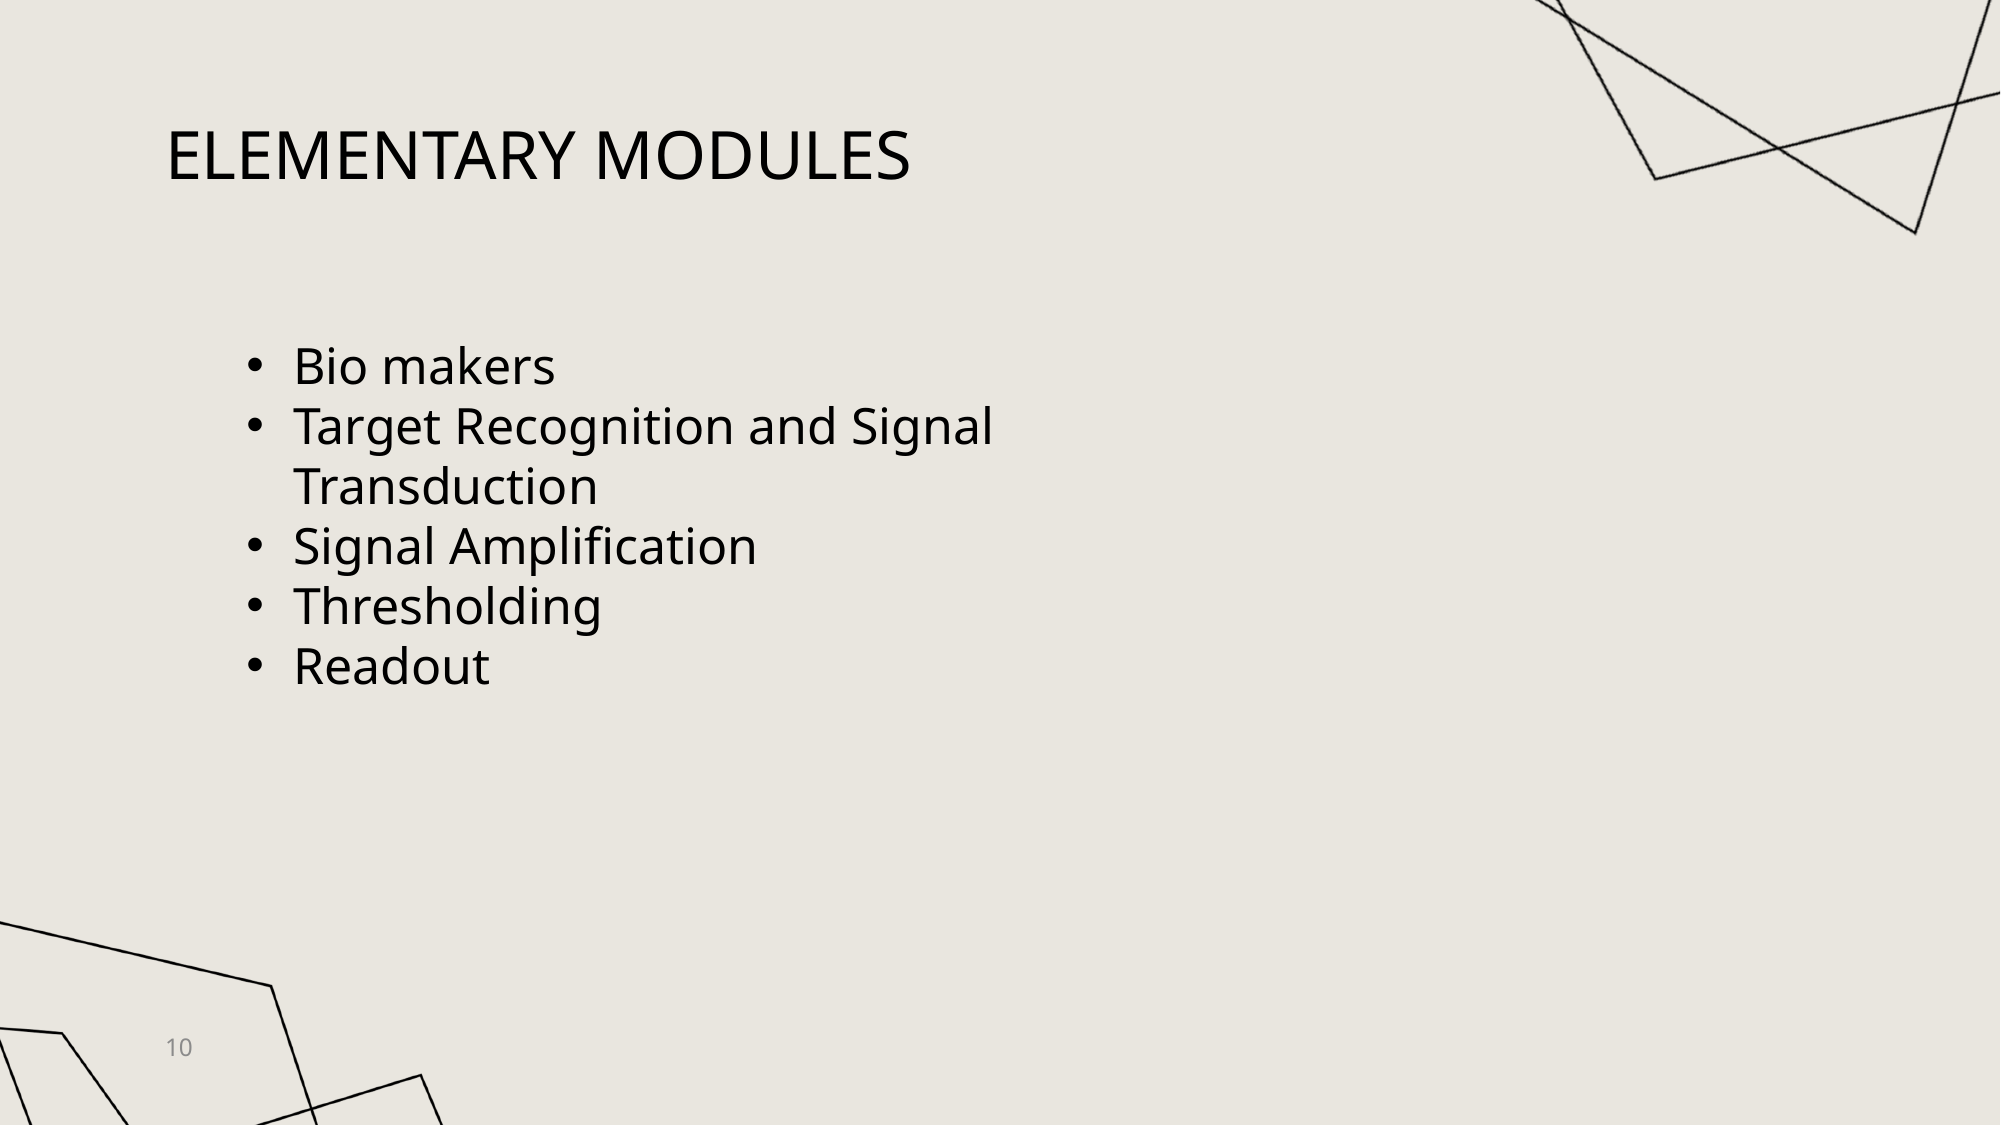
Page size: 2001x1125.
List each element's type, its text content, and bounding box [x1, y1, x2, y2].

picture [0, 900, 541, 1125]
title Elementary Modules [150, 59, 1850, 328]
text_box Bio makers Target Recognition and Signal Transduction Signal Amplification Thresholding Readout [231, 326, 1081, 702]
picture [1509, 0, 2001, 249]
slide_number 10 [150, 1024, 254, 1074]
